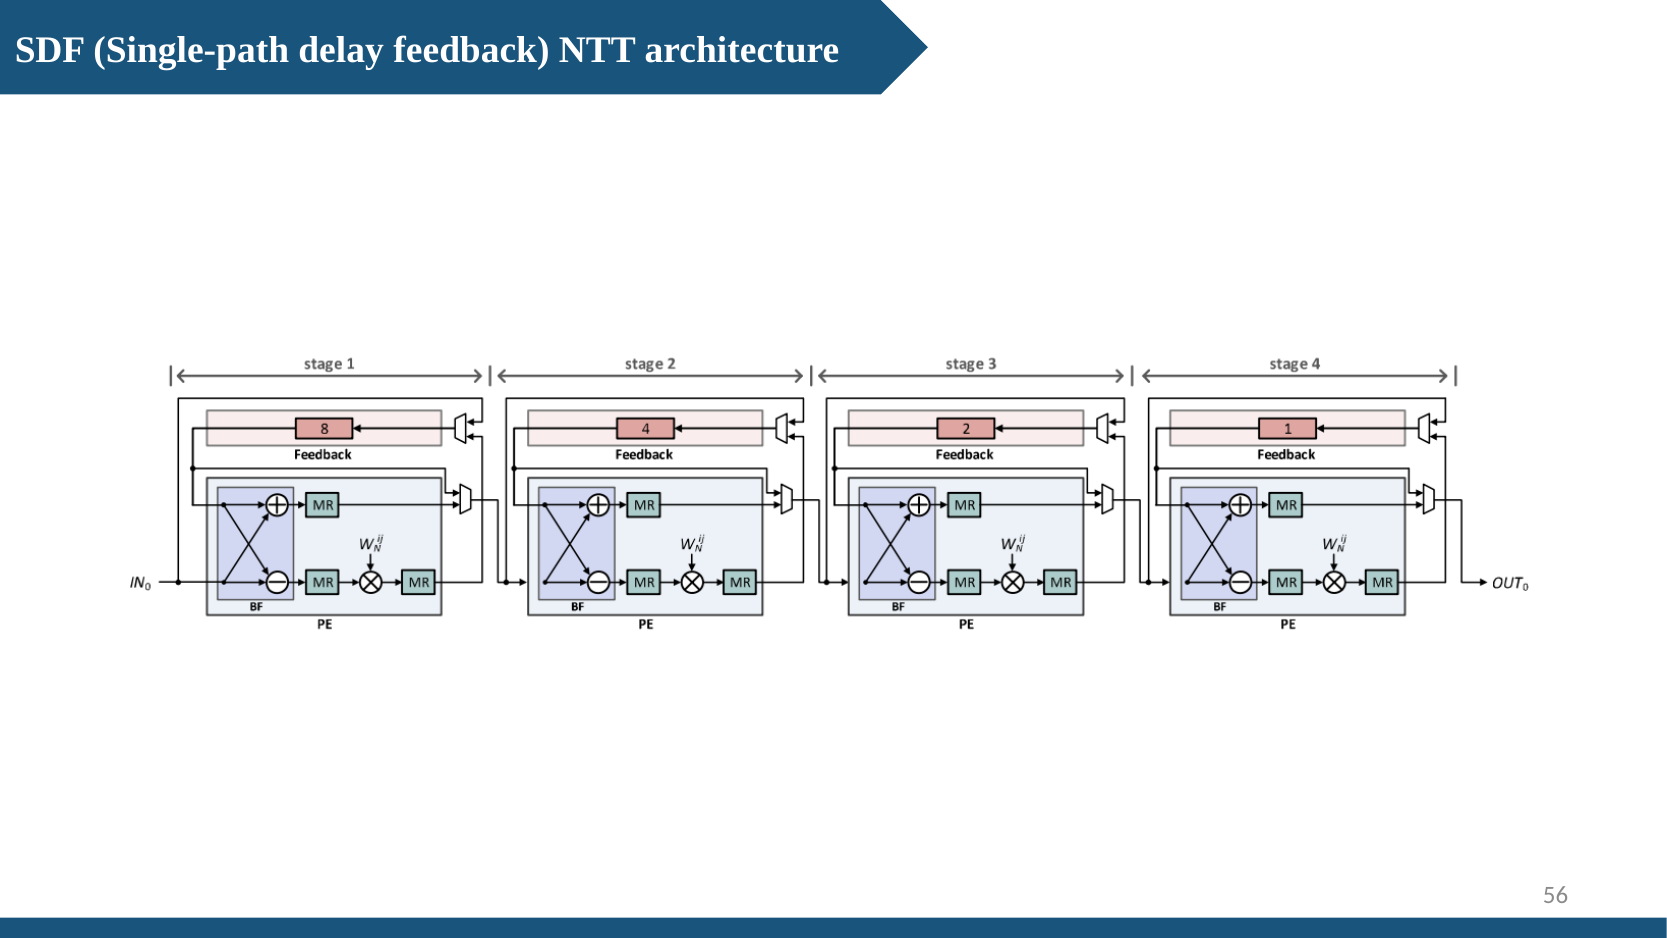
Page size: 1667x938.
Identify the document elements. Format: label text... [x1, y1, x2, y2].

slide_number 56 [1194, 868, 1584, 919]
text_box SDF (Single-path delay feedback) NTT architecture [0, 0, 930, 97]
text_box [0, 915, 1667, 938]
picture [121, 338, 1546, 648]
